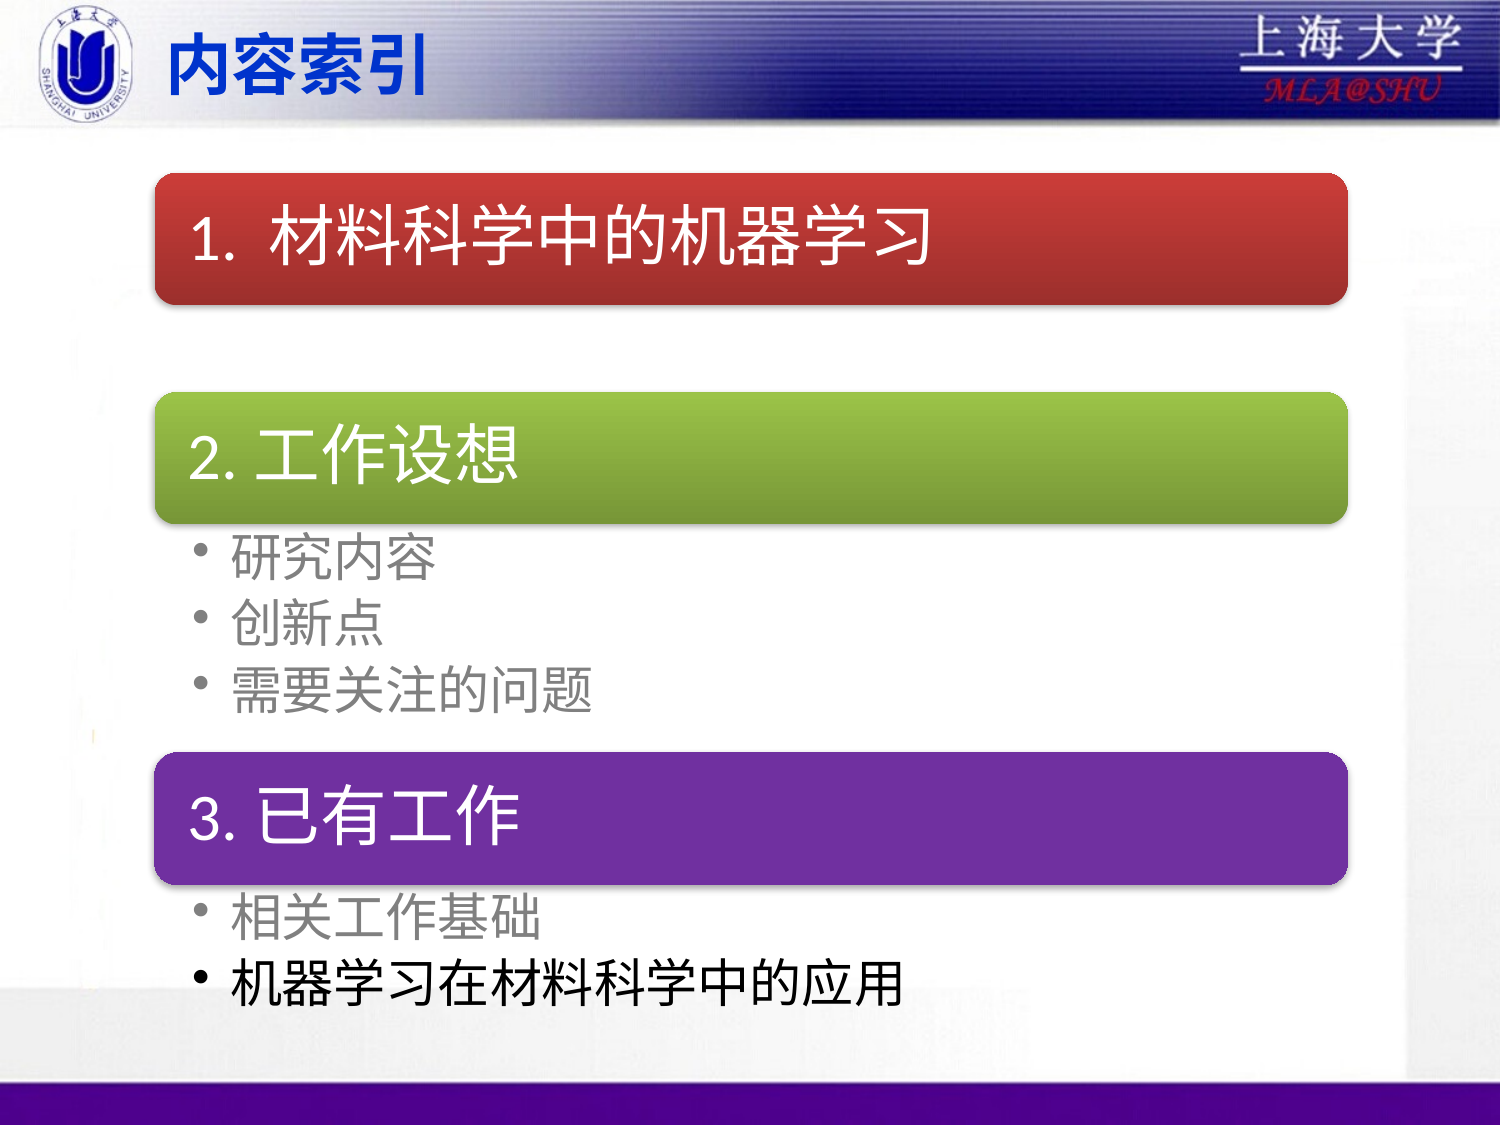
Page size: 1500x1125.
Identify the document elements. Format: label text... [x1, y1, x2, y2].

picture [0, 0, 1500, 1125]
title 内容索引 [150, 0, 1500, 129]
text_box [154, 172, 1348, 1036]
